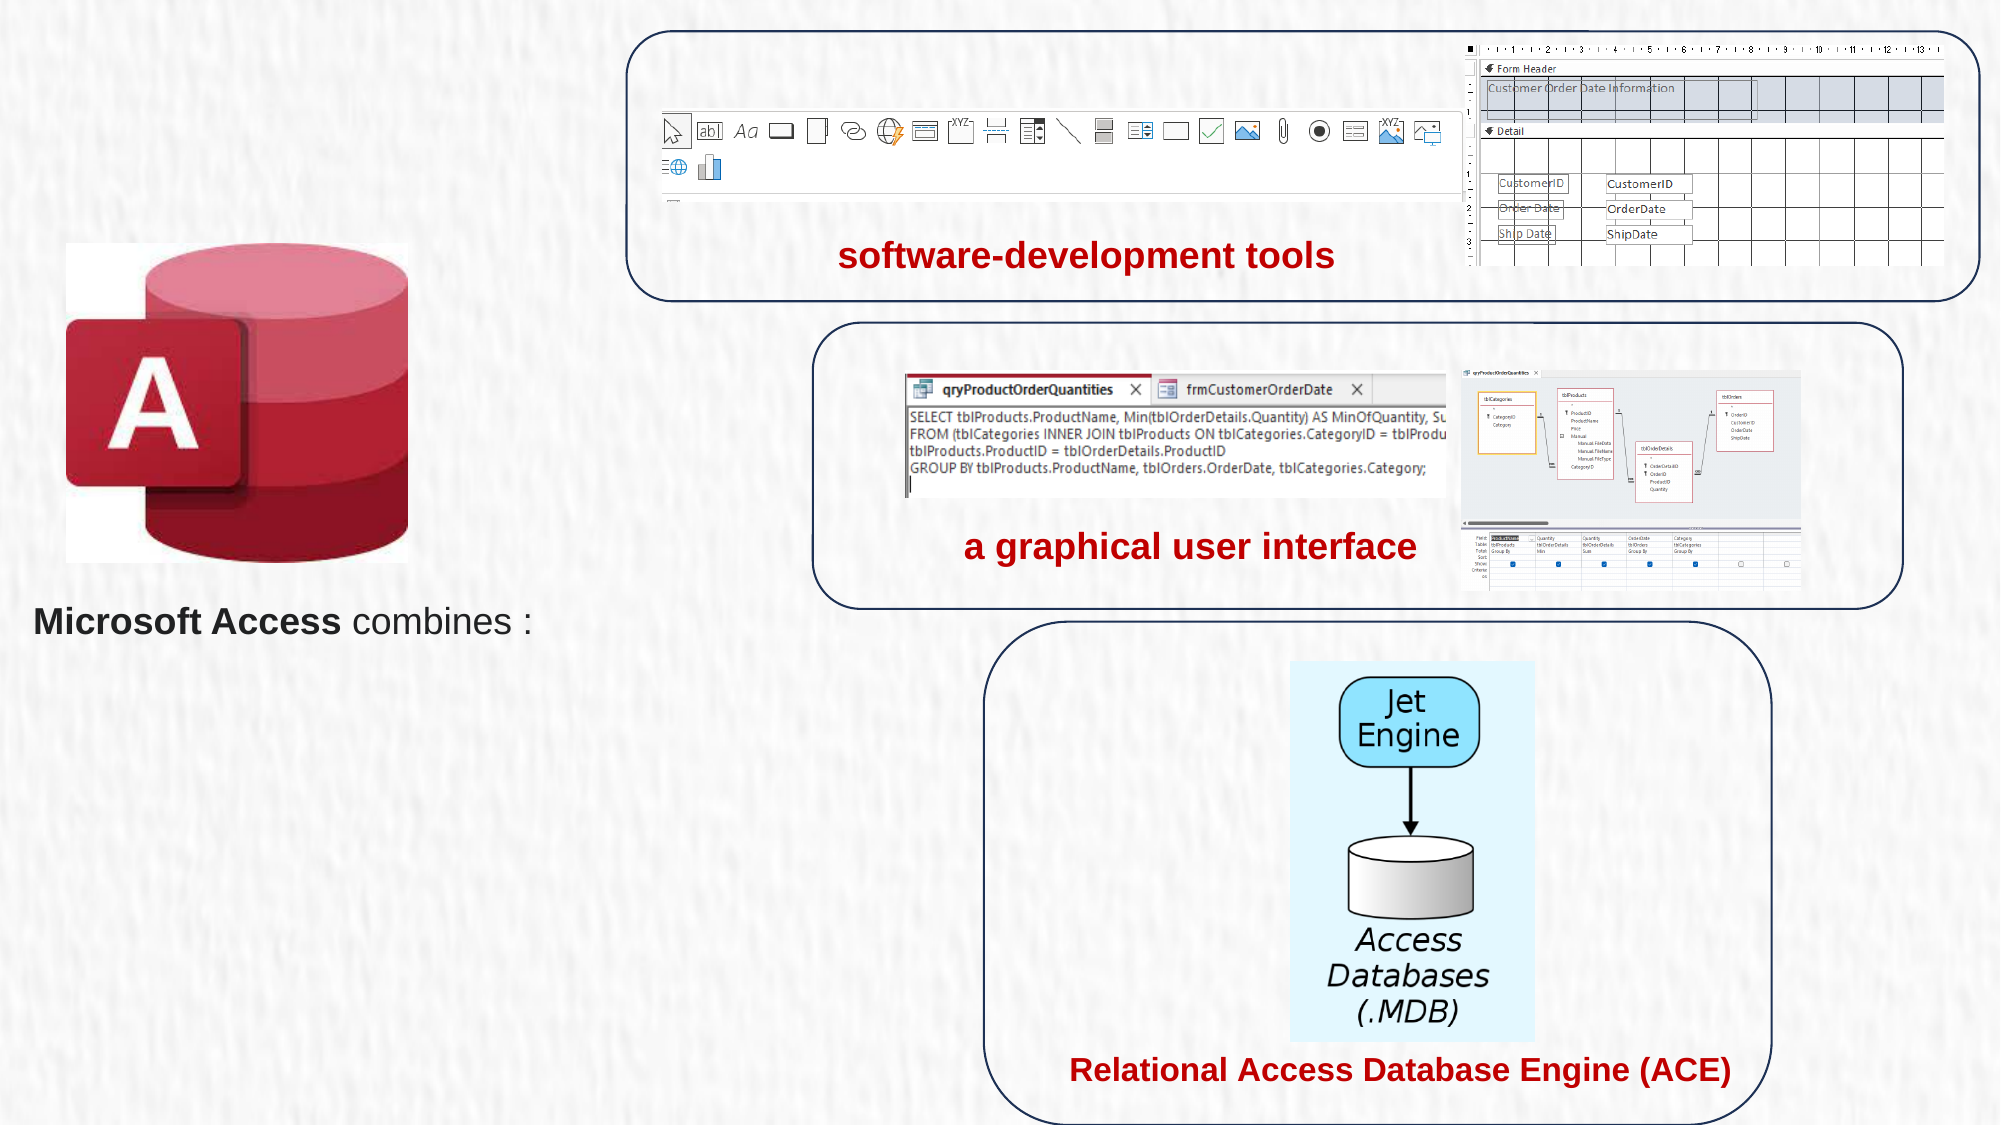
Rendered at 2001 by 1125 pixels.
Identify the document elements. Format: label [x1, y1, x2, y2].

text_box [626, 31, 1980, 302]
text_box [18, 243, 562, 651]
text_box [812, 322, 1903, 609]
text_box [983, 621, 1867, 1125]
picture [0, 0, 2001, 1125]
